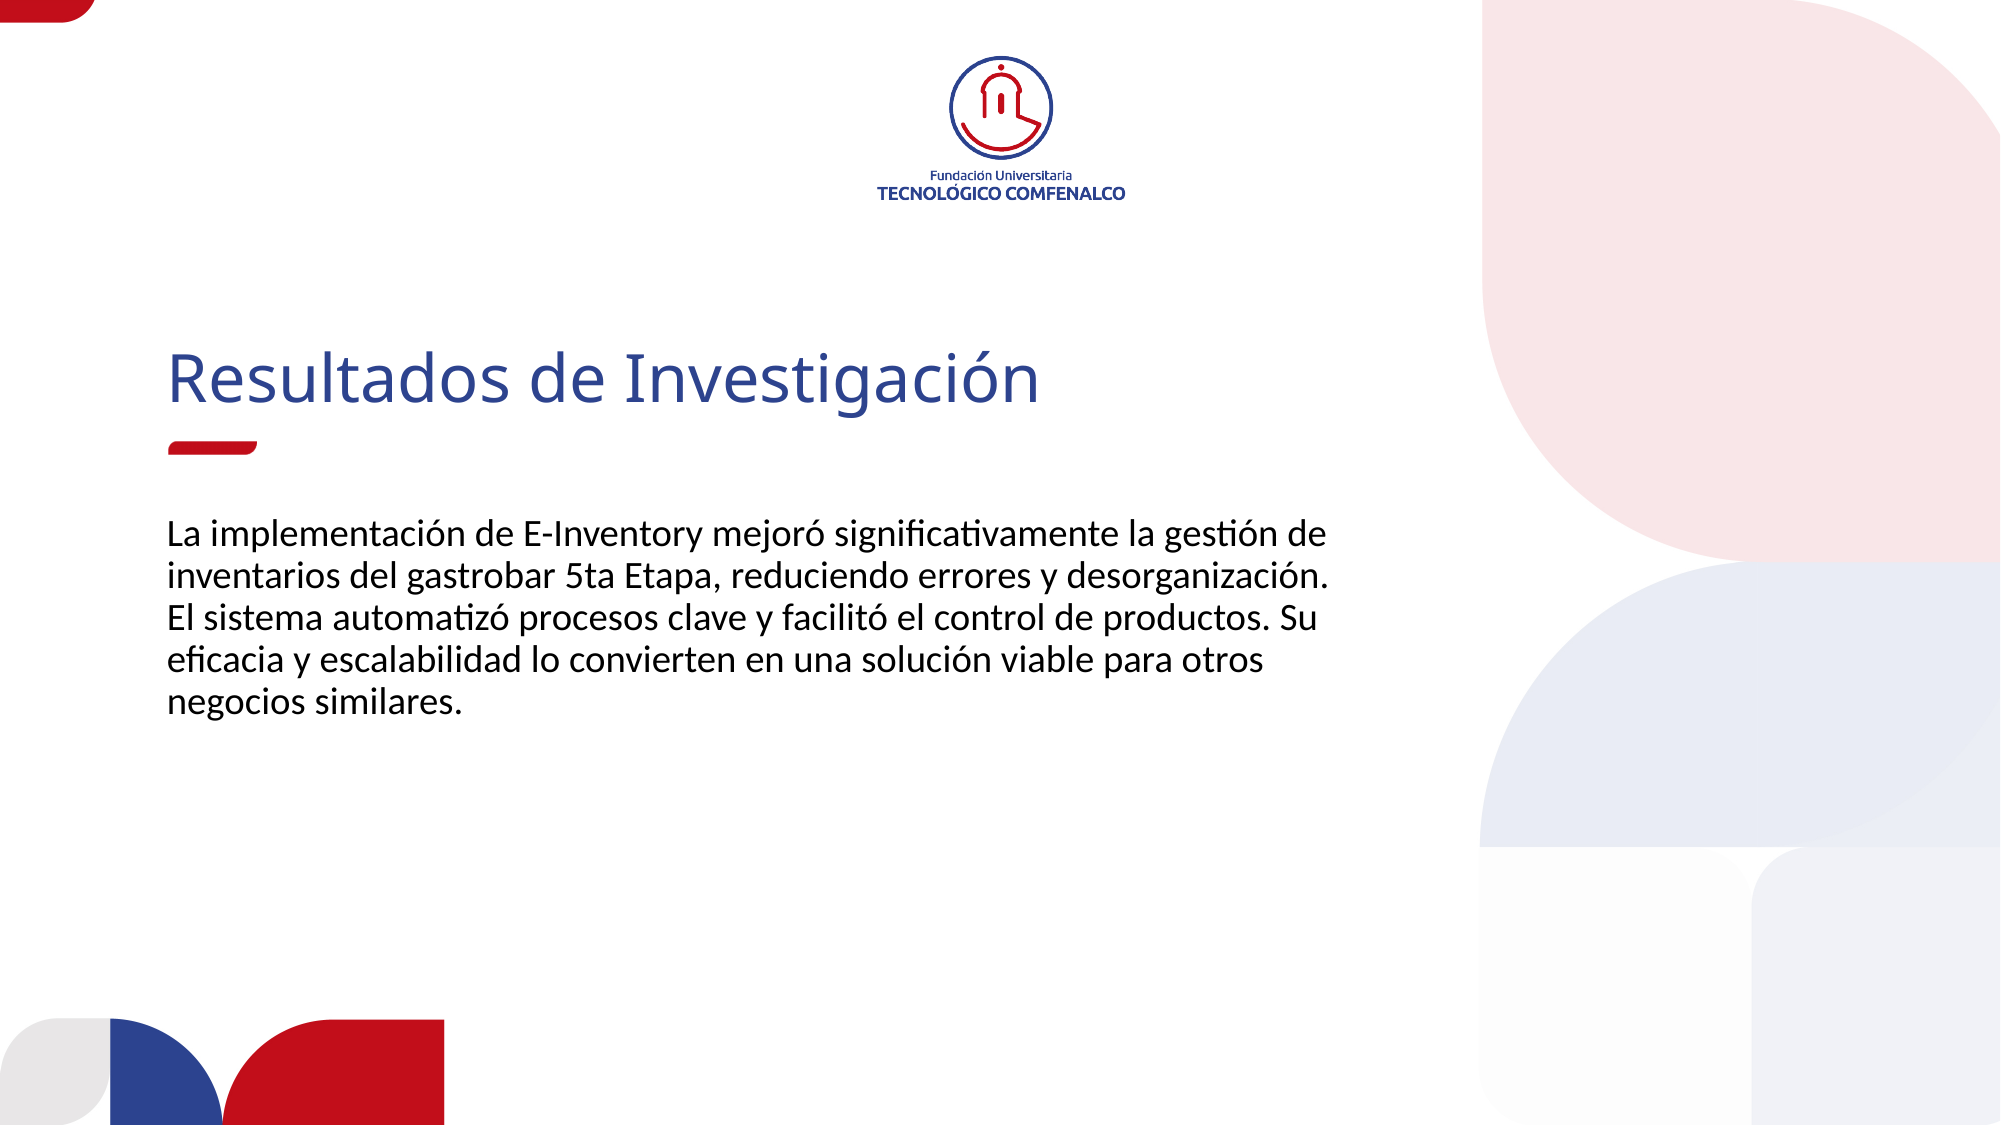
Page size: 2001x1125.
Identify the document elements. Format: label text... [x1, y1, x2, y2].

picture [0, 0, 2001, 1125]
text_box La implementación de E-Inventory mejoró significativamente la gestión de inventarios del gastrobar 5ta Etapa, reduciendo errores y desorganización. El sistema automatizó procesos clave y facilitó el control de productos. Su eficacia y escalabilidad lo convierten en una solución viable para otros negocios similares. [151, 505, 1366, 732]
text_box Resultados de Investigación [151, 301, 1366, 424]
